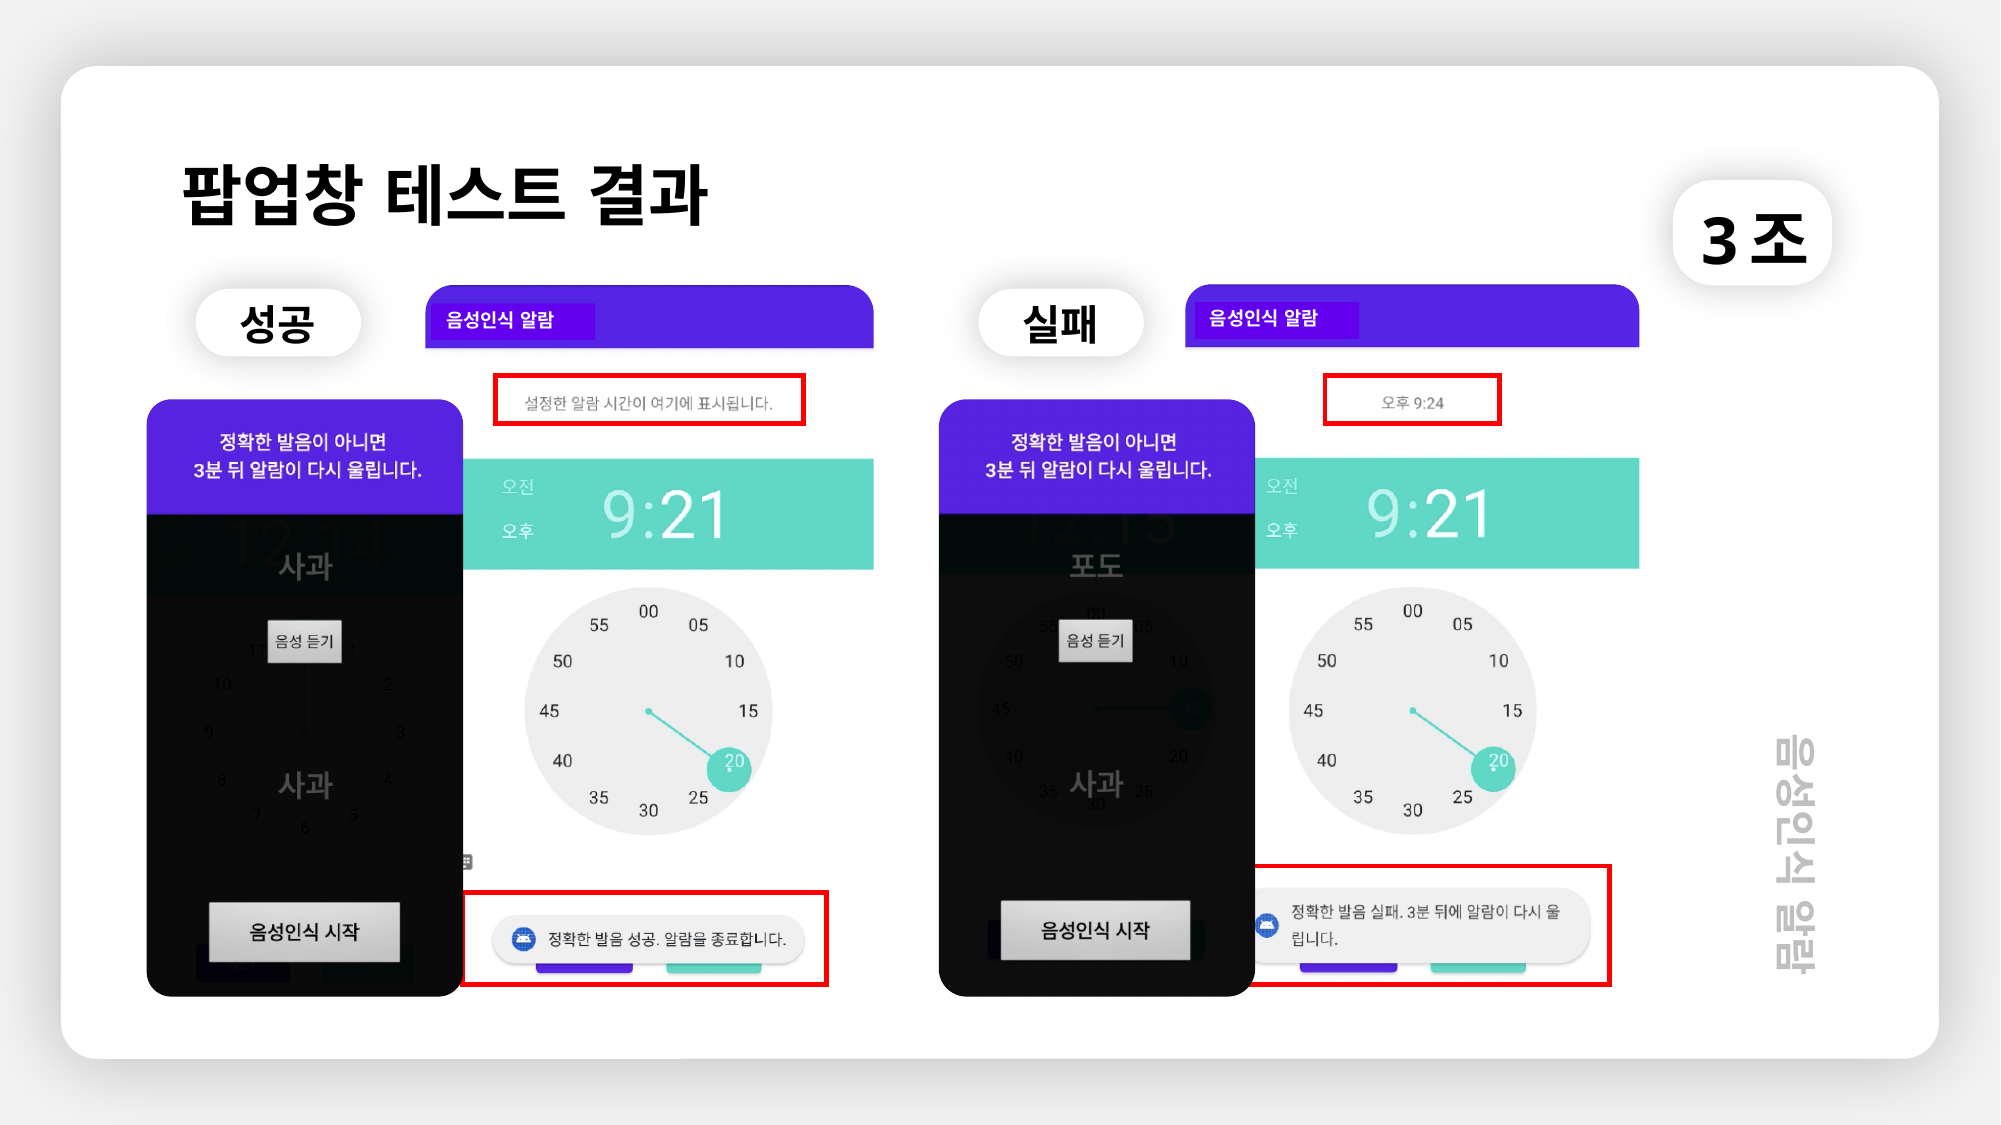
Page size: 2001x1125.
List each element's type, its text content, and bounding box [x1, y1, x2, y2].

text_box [979, 289, 1143, 357]
text_box [60, 66, 1939, 1059]
text_box 음성인식 알람 [1732, 566, 1856, 1125]
picture [938, 399, 1256, 997]
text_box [425, 285, 874, 1015]
picture [146, 399, 464, 997]
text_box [1185, 284, 1640, 1013]
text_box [1673, 179, 1831, 308]
text_box 팝업창 테스트 결과 [166, 146, 876, 242]
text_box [196, 289, 360, 357]
